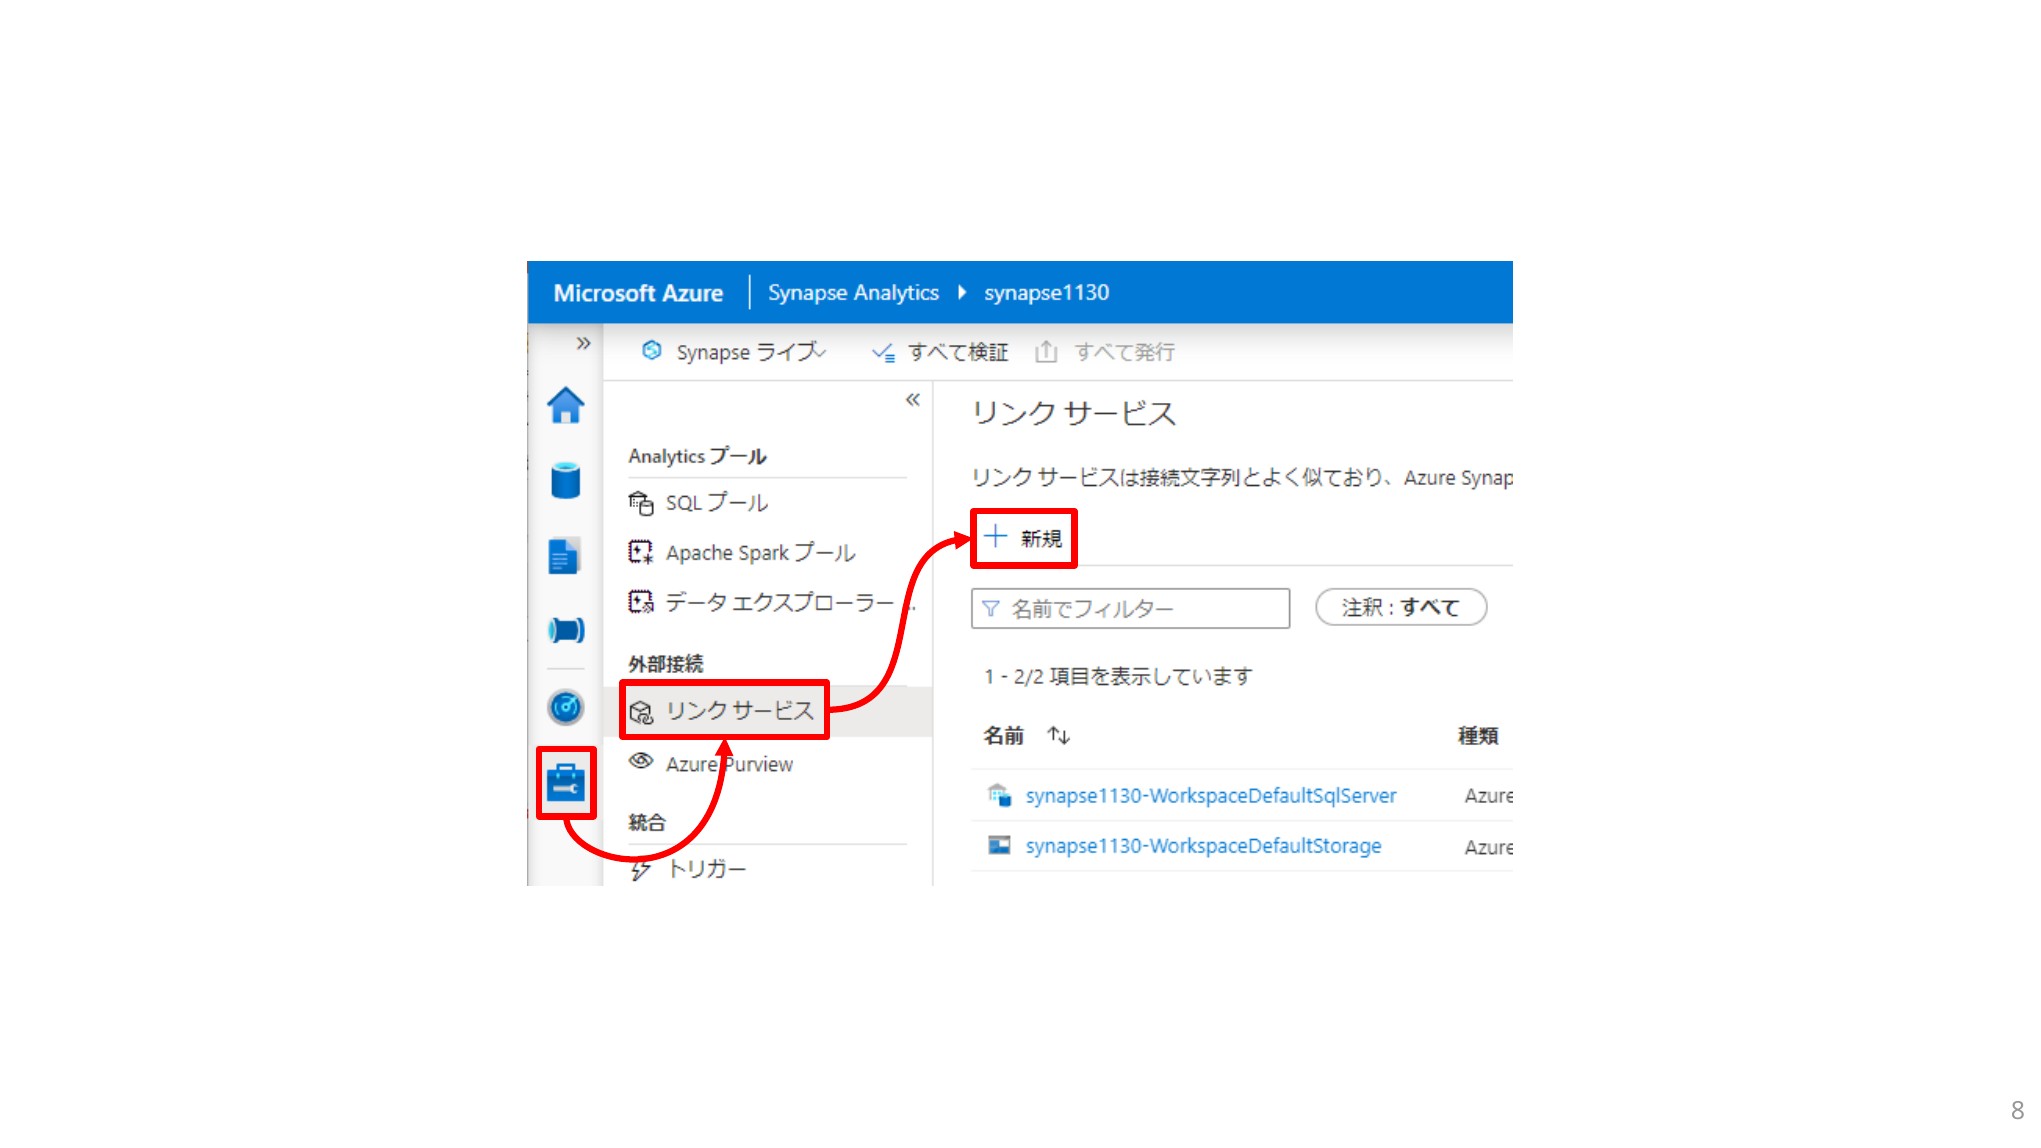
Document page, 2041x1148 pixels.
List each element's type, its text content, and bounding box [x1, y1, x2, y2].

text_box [605, 697, 686, 857]
picture [527, 261, 1513, 886]
slide_number 8 [1581, 1081, 2041, 1143]
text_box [826, 538, 974, 711]
